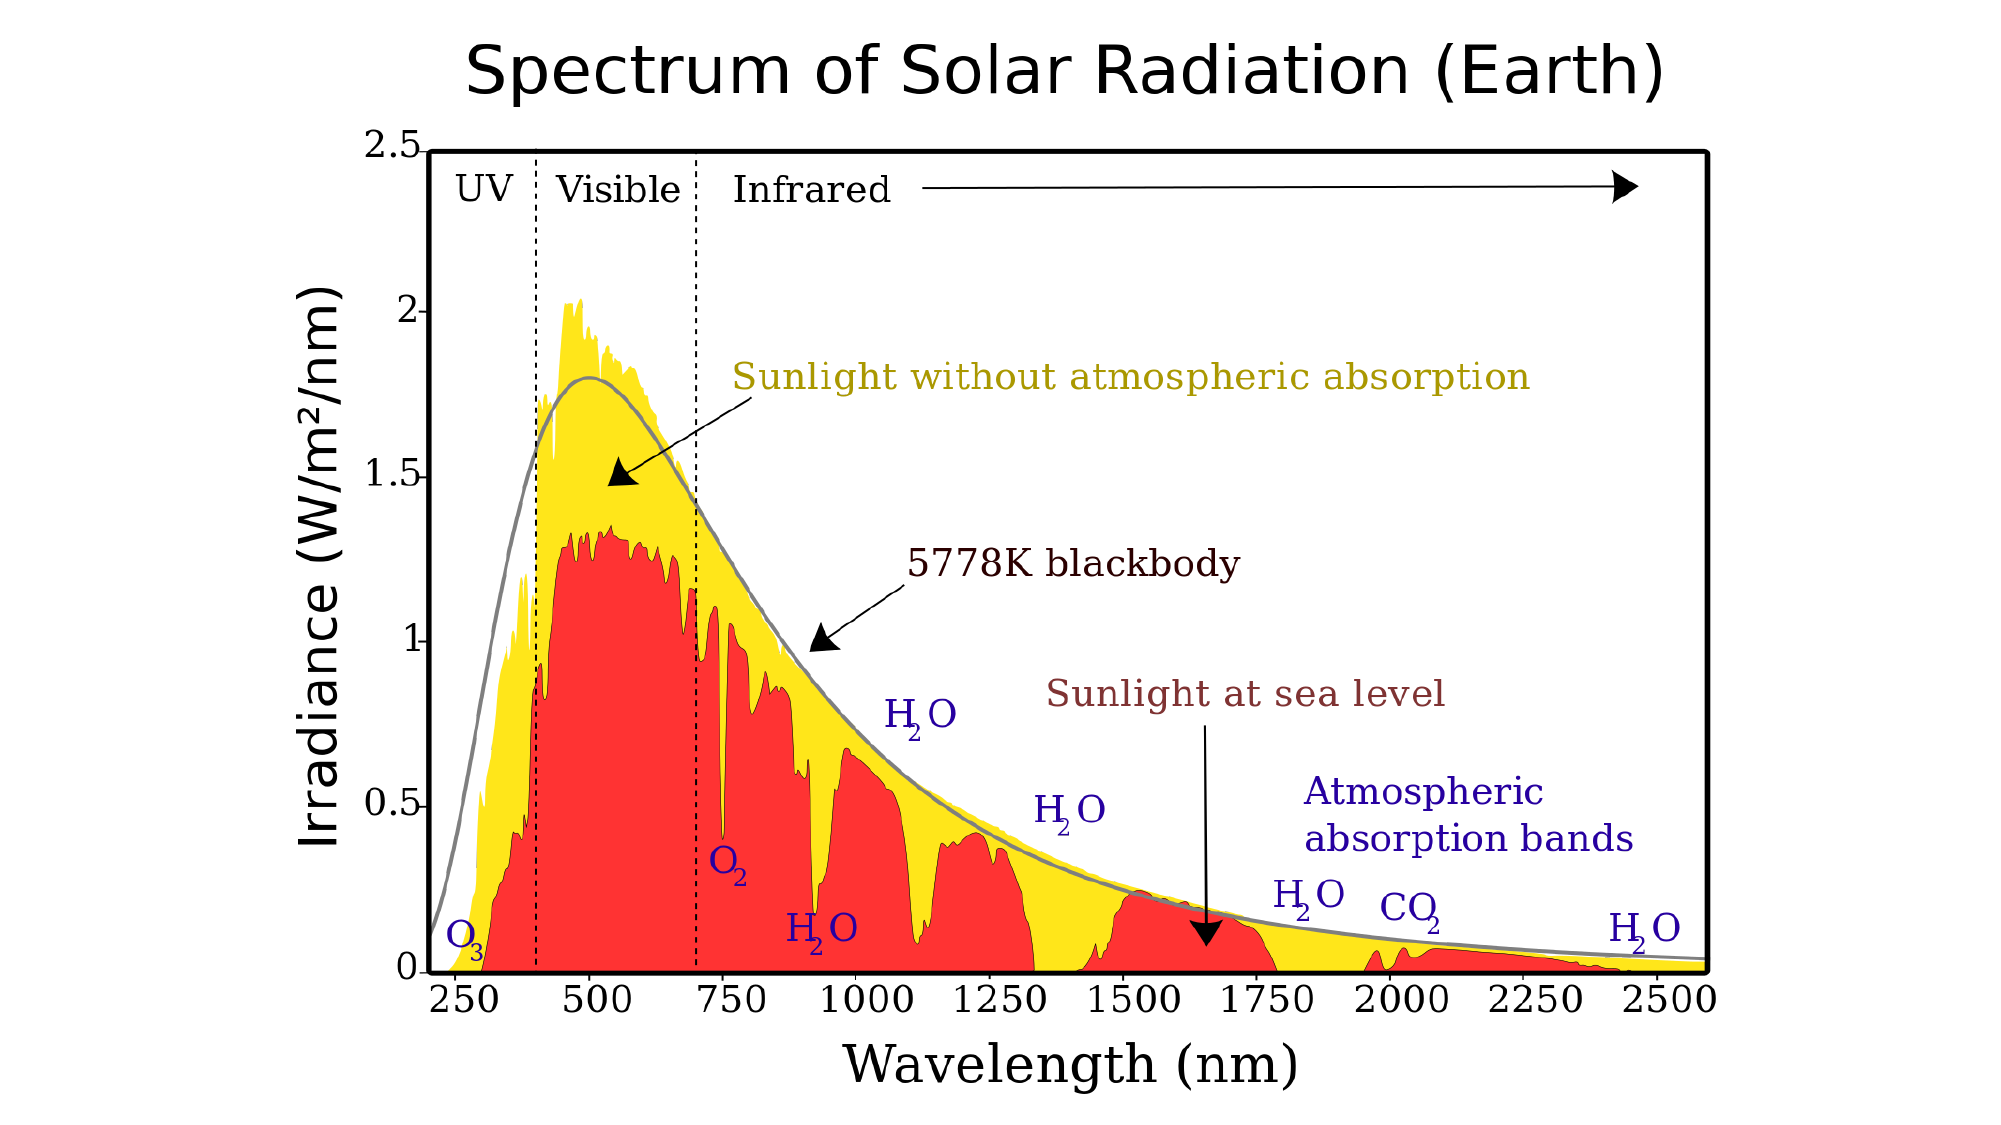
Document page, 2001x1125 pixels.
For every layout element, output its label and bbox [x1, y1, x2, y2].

picture [234, 0, 1735, 1125]
